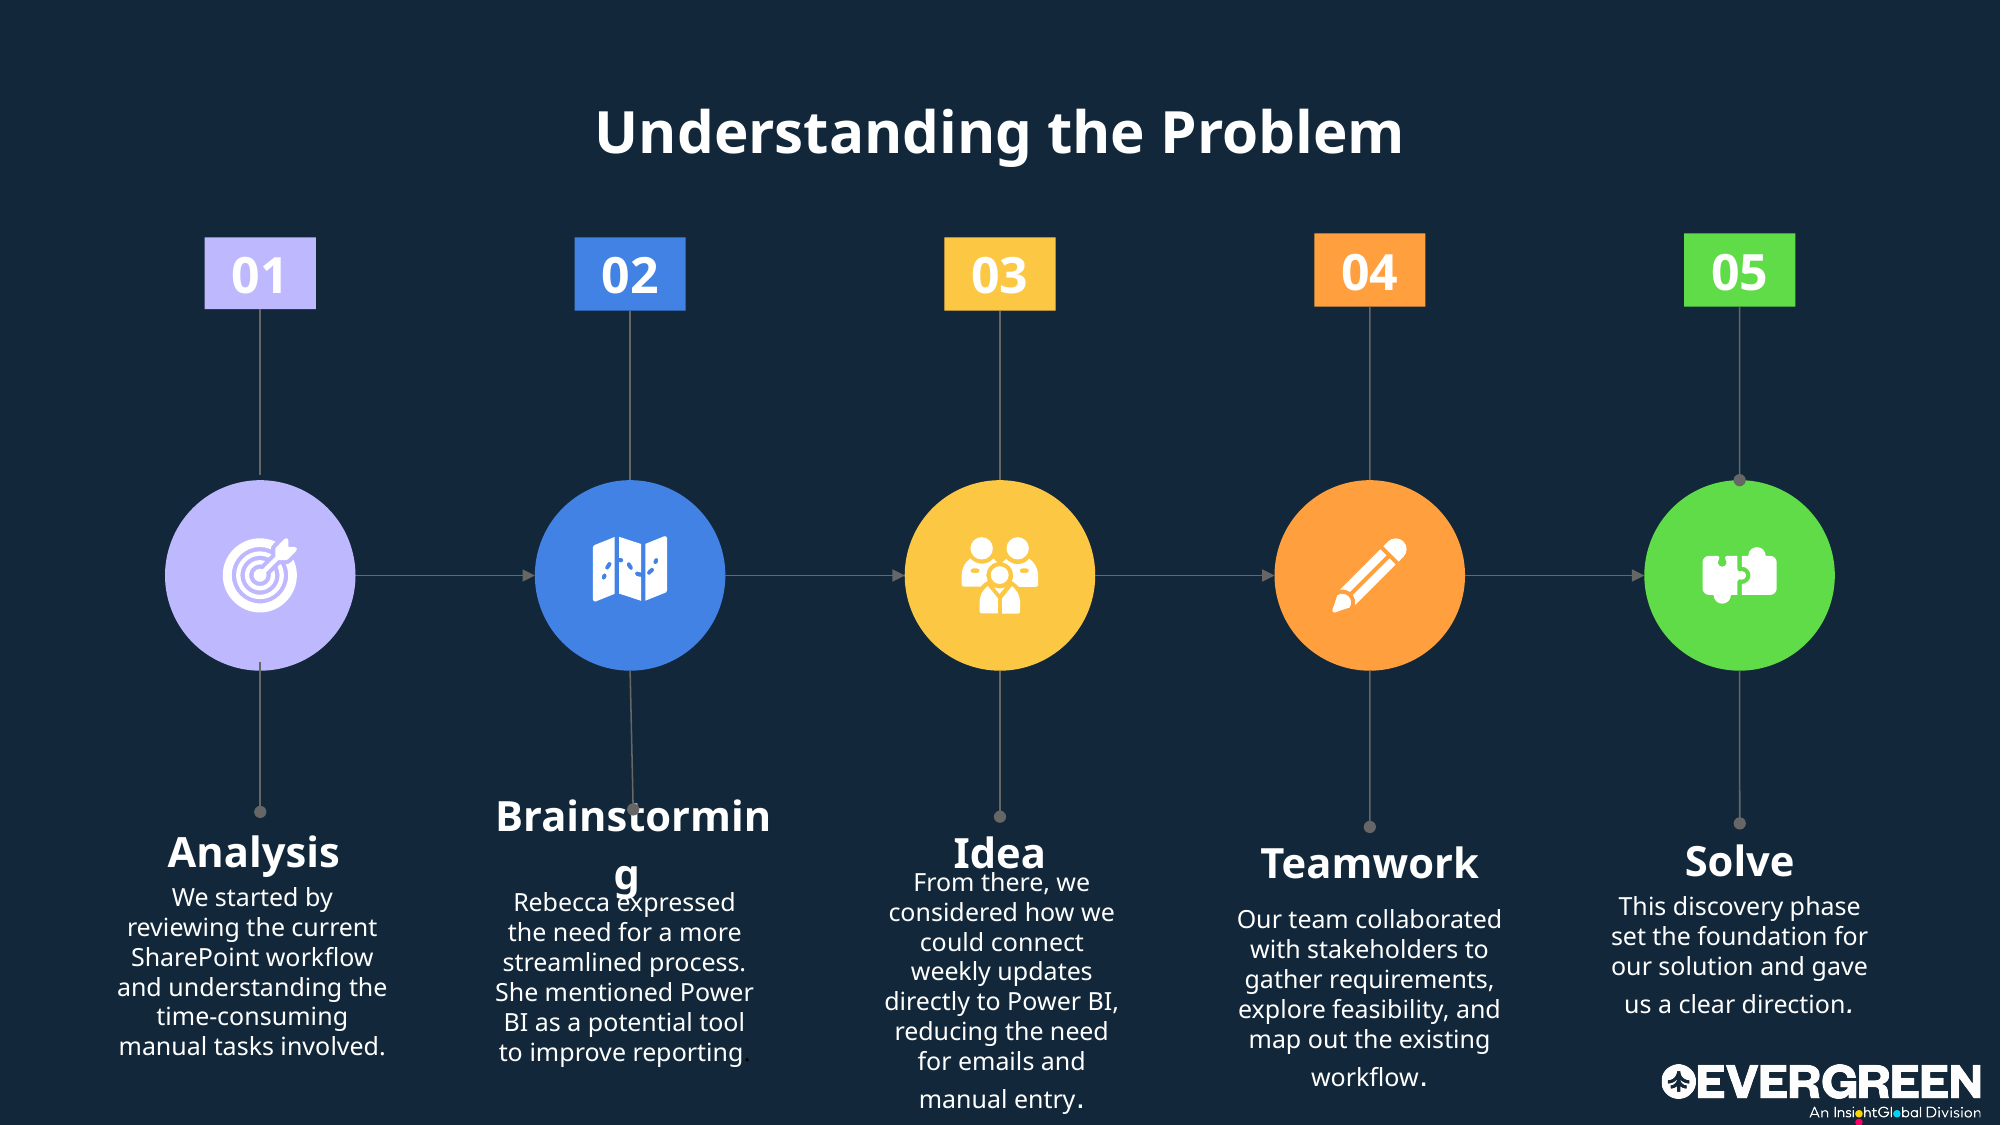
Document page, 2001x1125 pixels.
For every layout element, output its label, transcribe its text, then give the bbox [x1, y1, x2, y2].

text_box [1209, 233, 1531, 1056]
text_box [91, 237, 414, 1029]
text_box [839, 237, 1161, 1048]
title Understanding the Problem [99, 90, 1900, 172]
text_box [1579, 233, 1901, 1034]
picture [1661, 1064, 1981, 1125]
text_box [467, 237, 799, 1019]
